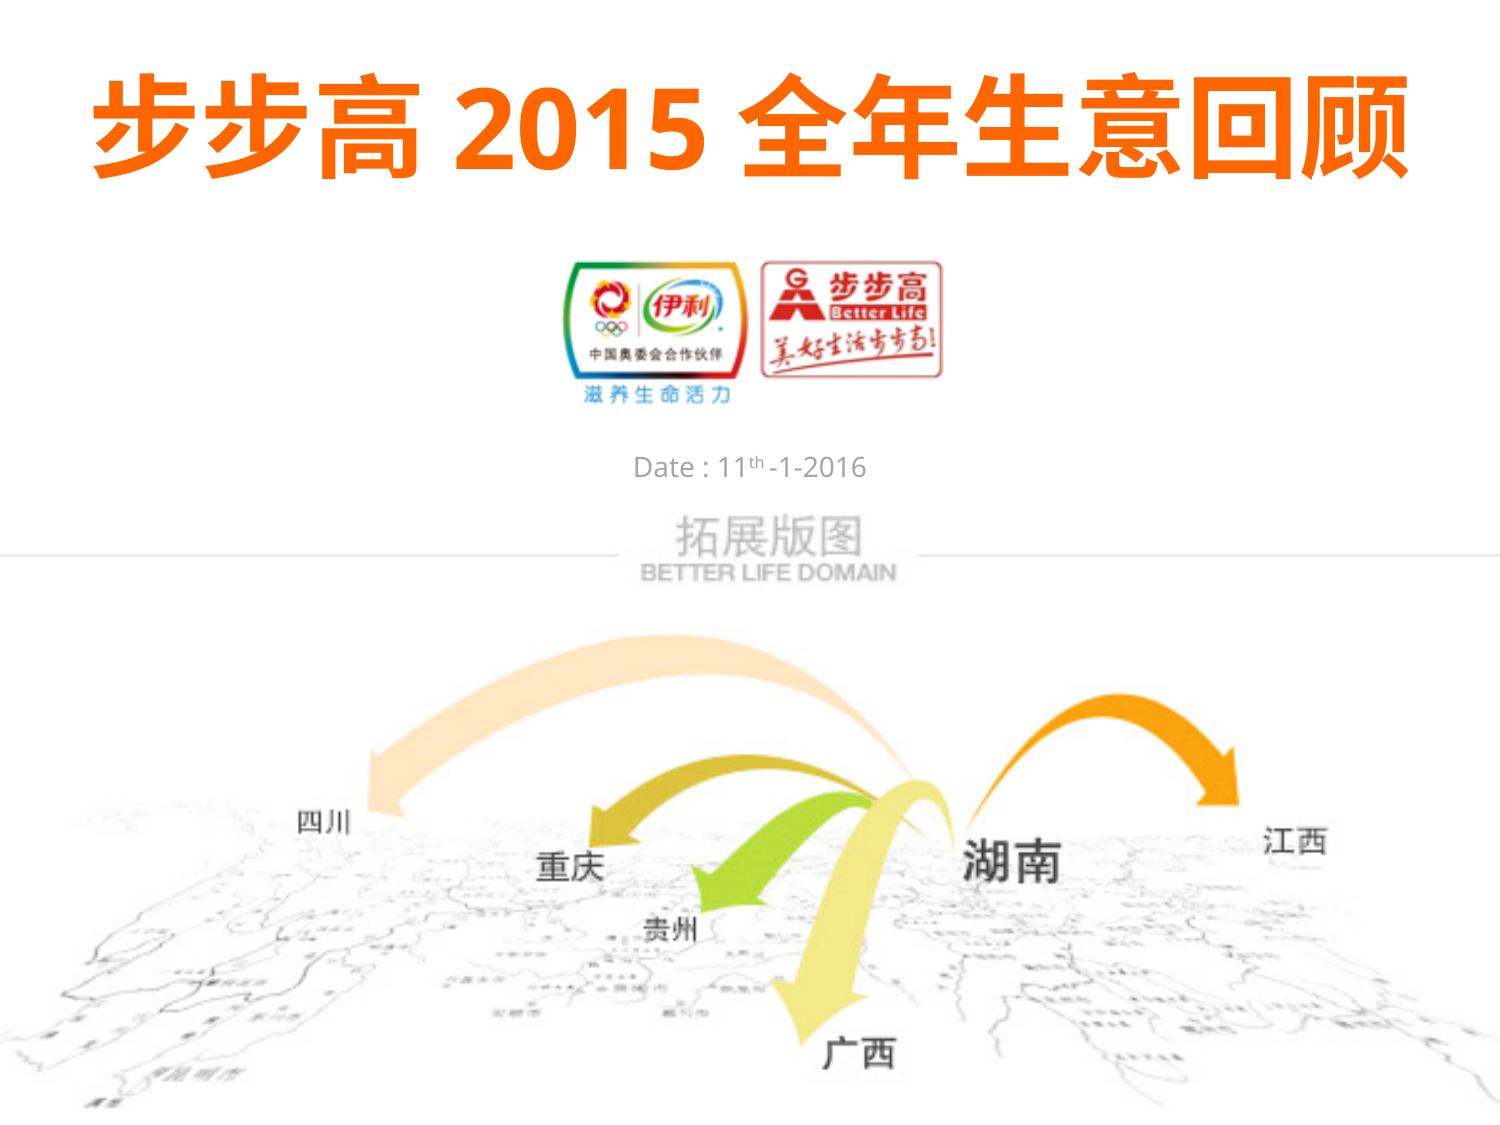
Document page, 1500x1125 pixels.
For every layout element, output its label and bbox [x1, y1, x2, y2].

picture [0, 512, 1500, 1113]
picture [537, 242, 963, 431]
